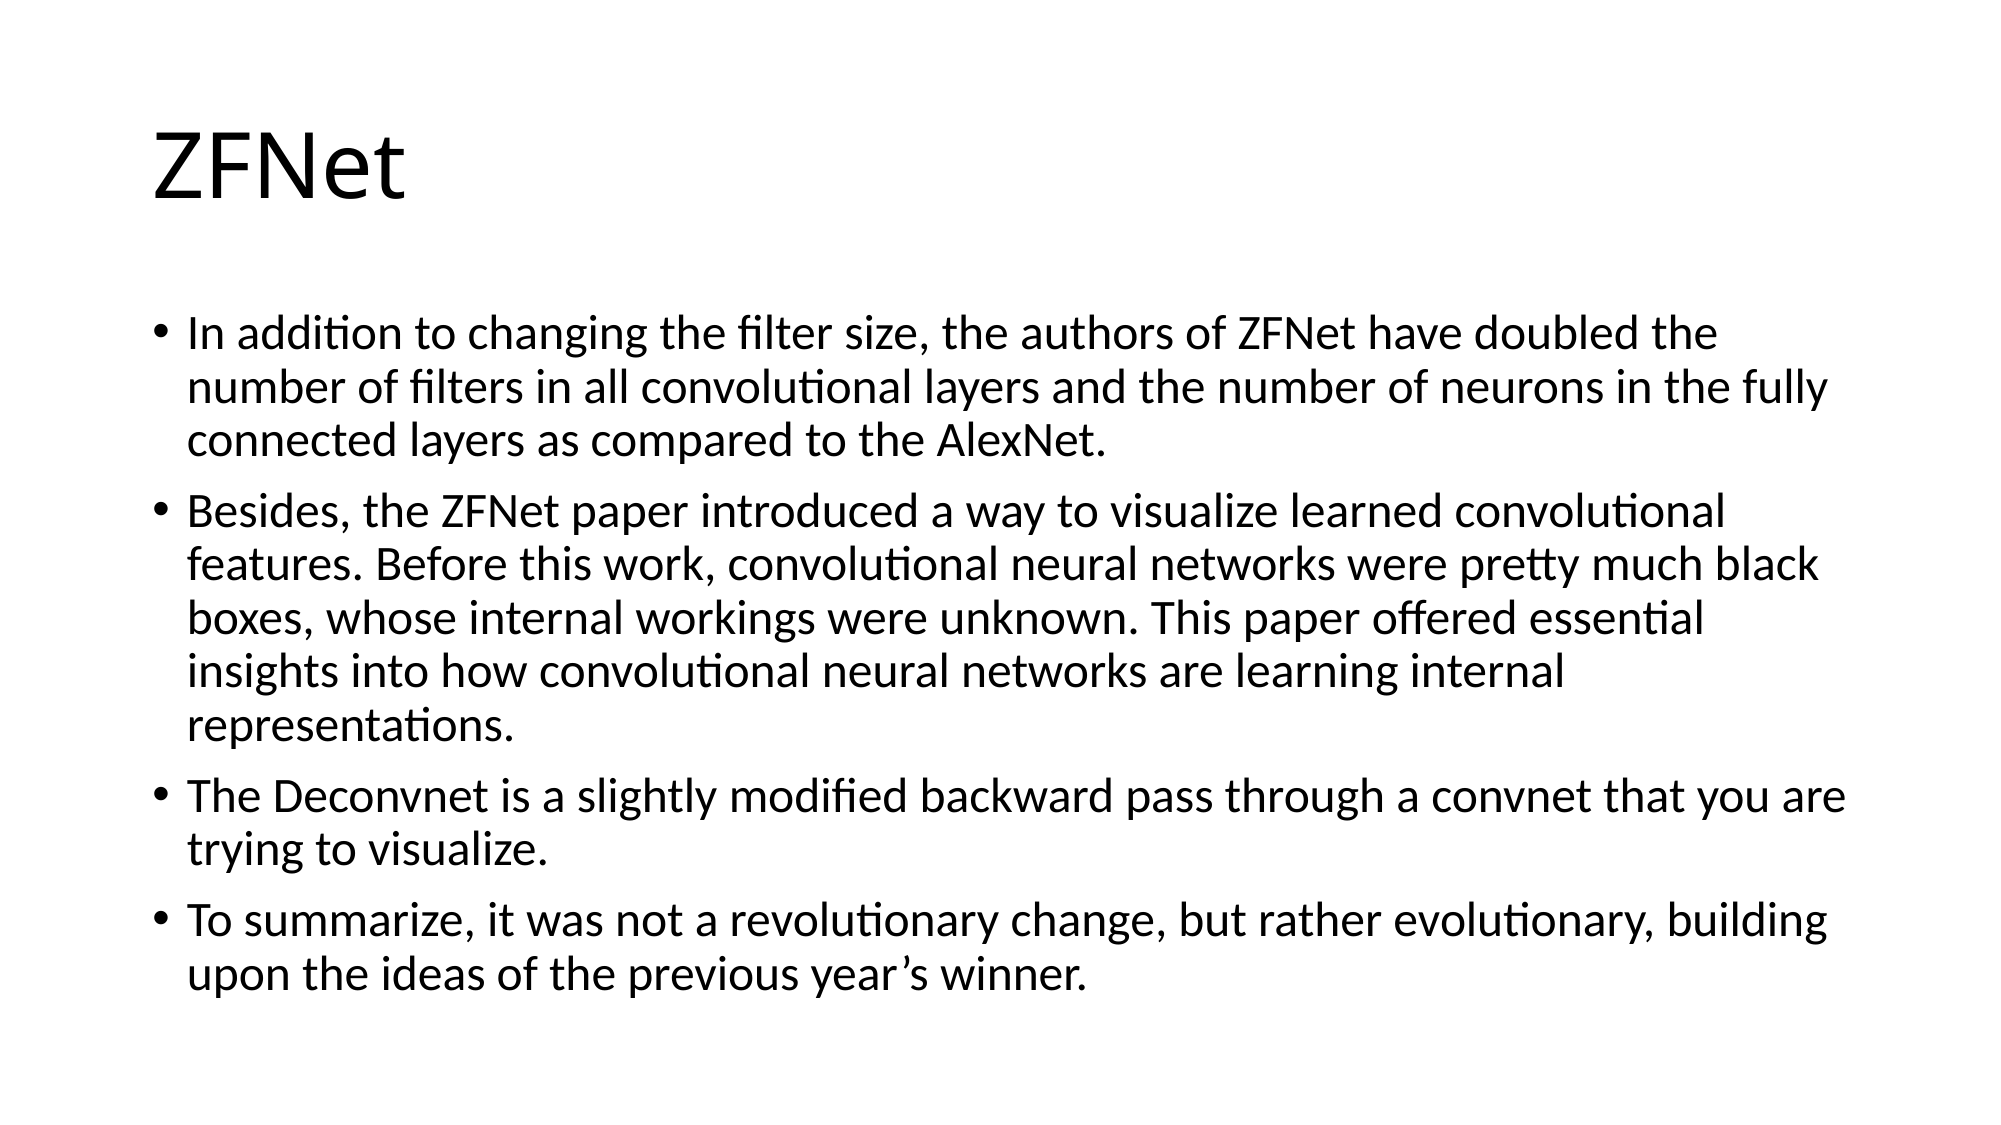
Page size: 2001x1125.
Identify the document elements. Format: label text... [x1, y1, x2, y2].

title ZFNet [137, 59, 1863, 278]
list In addition to changing the filter size, the authors of ZFNet have doubled the number of filters in all convolutional layers and the number of neurons in the fully connected layers as compared to the AlexNet. Besides, the ZFNet paper introduced a way to visualize learned convolutional features. Before this work, convolutional neural networks were pretty much black boxes, whose internal workings were unknown. This paper offered essential insights into how convolutional neural networks are learning internal representations. The Deconvnet is a slightly modified backward pass through a convnet that you are trying to visualize. To summarize, it was not a revolutionary change, but rather evolutionary, building upon the ideas of the previous year’s winner. [137, 299, 1863, 1014]
